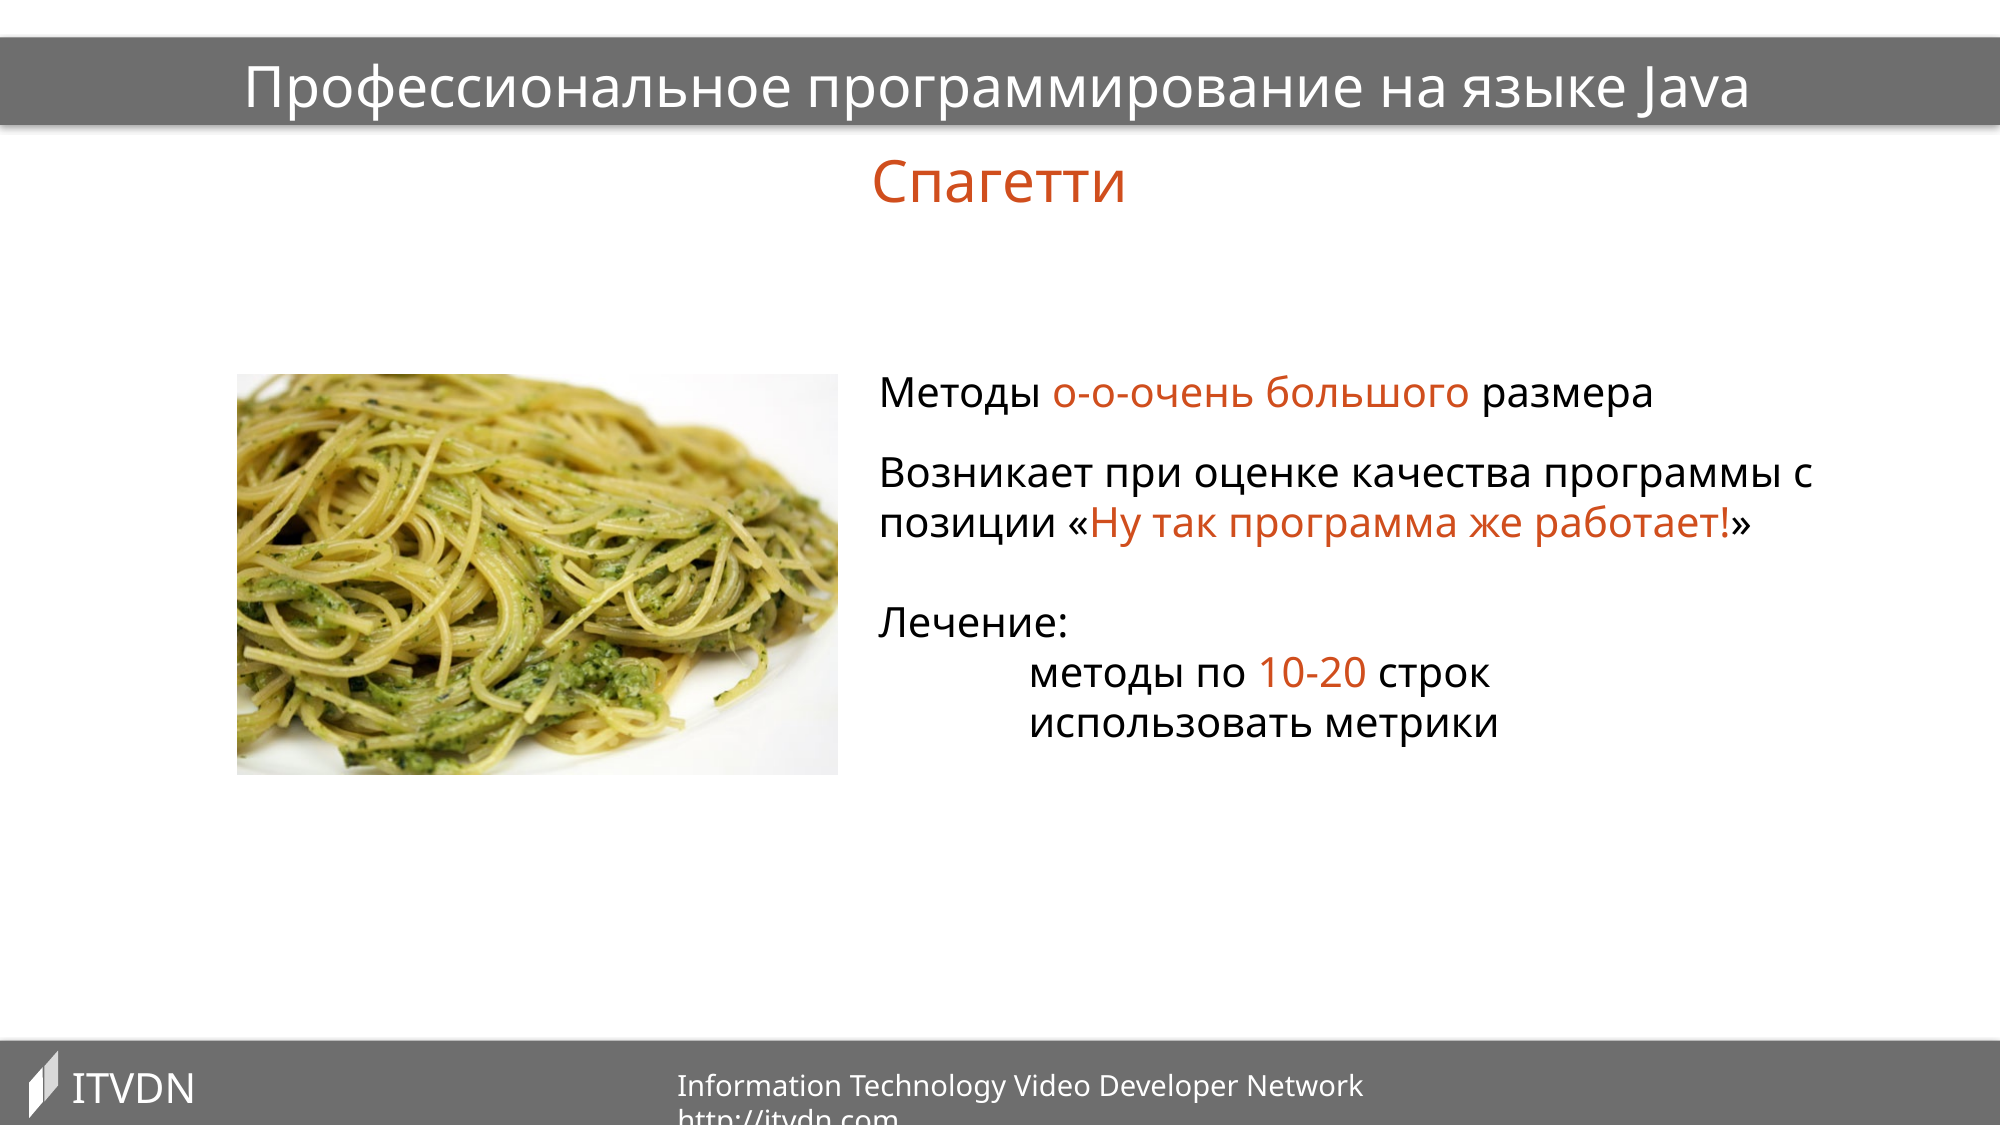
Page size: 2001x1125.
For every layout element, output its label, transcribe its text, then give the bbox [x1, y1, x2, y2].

text_box Information Technology Video Developer Network http://itvdn.com [662, 1059, 1963, 1125]
text_box Спагетти [324, 138, 1675, 225]
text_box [28, 1050, 59, 1119]
text_box [0, 34, 2000, 128]
text_box Методы о-о-очень большого размера Возникает при оценке качества программы с позиции «Ну так программа же работает!» Лечение: методы по 10-20 строк использовать метрики [863, 358, 1838, 853]
text_box [0, 1037, 2000, 1125]
picture [237, 374, 838, 776]
text_box ITVDN [62, 1054, 212, 1120]
text_box Профессиональное программирование на языке Java [207, 37, 1788, 132]
